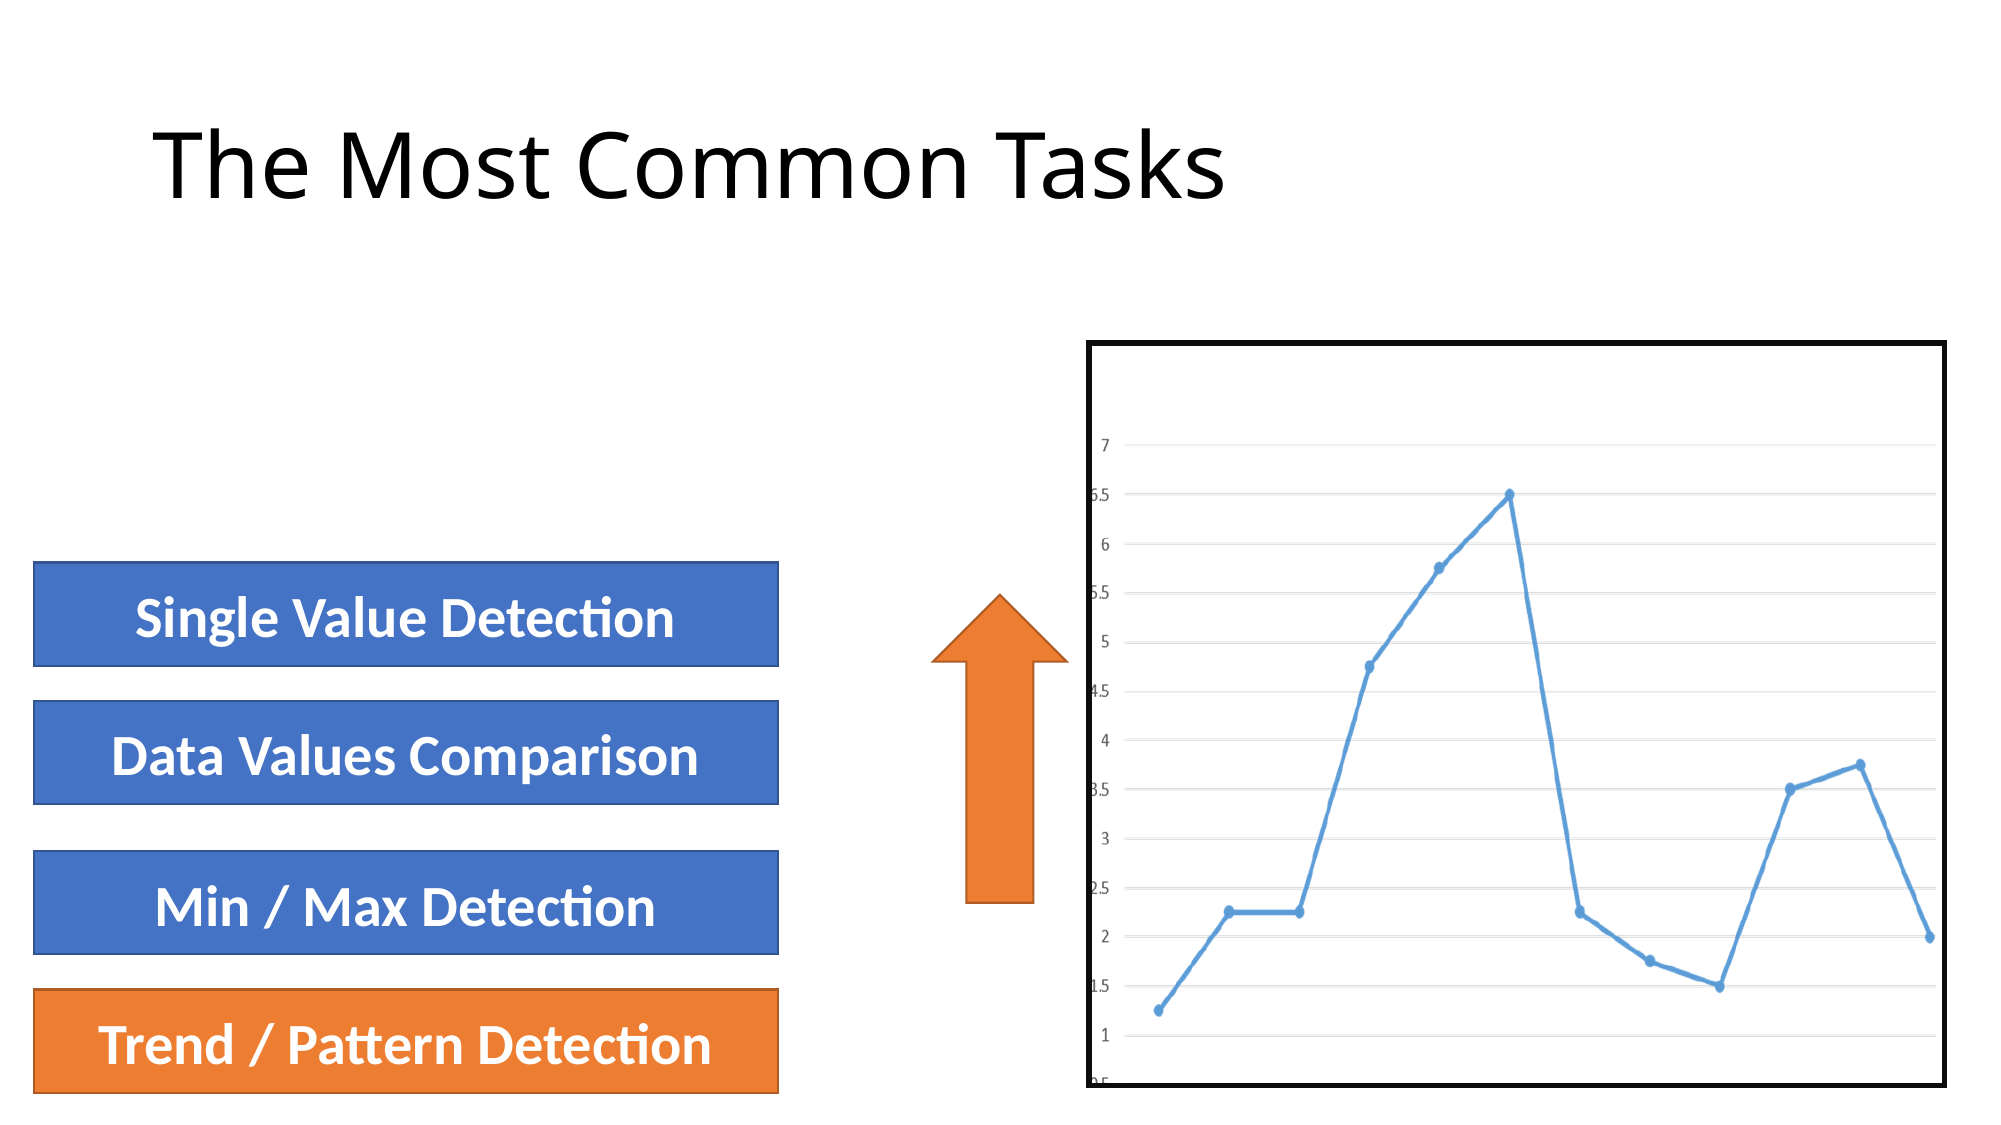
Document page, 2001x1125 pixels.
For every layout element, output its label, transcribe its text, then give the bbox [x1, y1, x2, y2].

text_box Trend / Pattern Detection [33, 988, 779, 1094]
picture [1086, 340, 1947, 1088]
text_box Data Values Comparison [33, 700, 779, 805]
text_box [930, 593, 1070, 904]
text_box Single Value Detection [33, 561, 779, 667]
title The Most Common Tasks [137, 59, 1863, 278]
text_box Min / Max Detection [33, 850, 779, 955]
